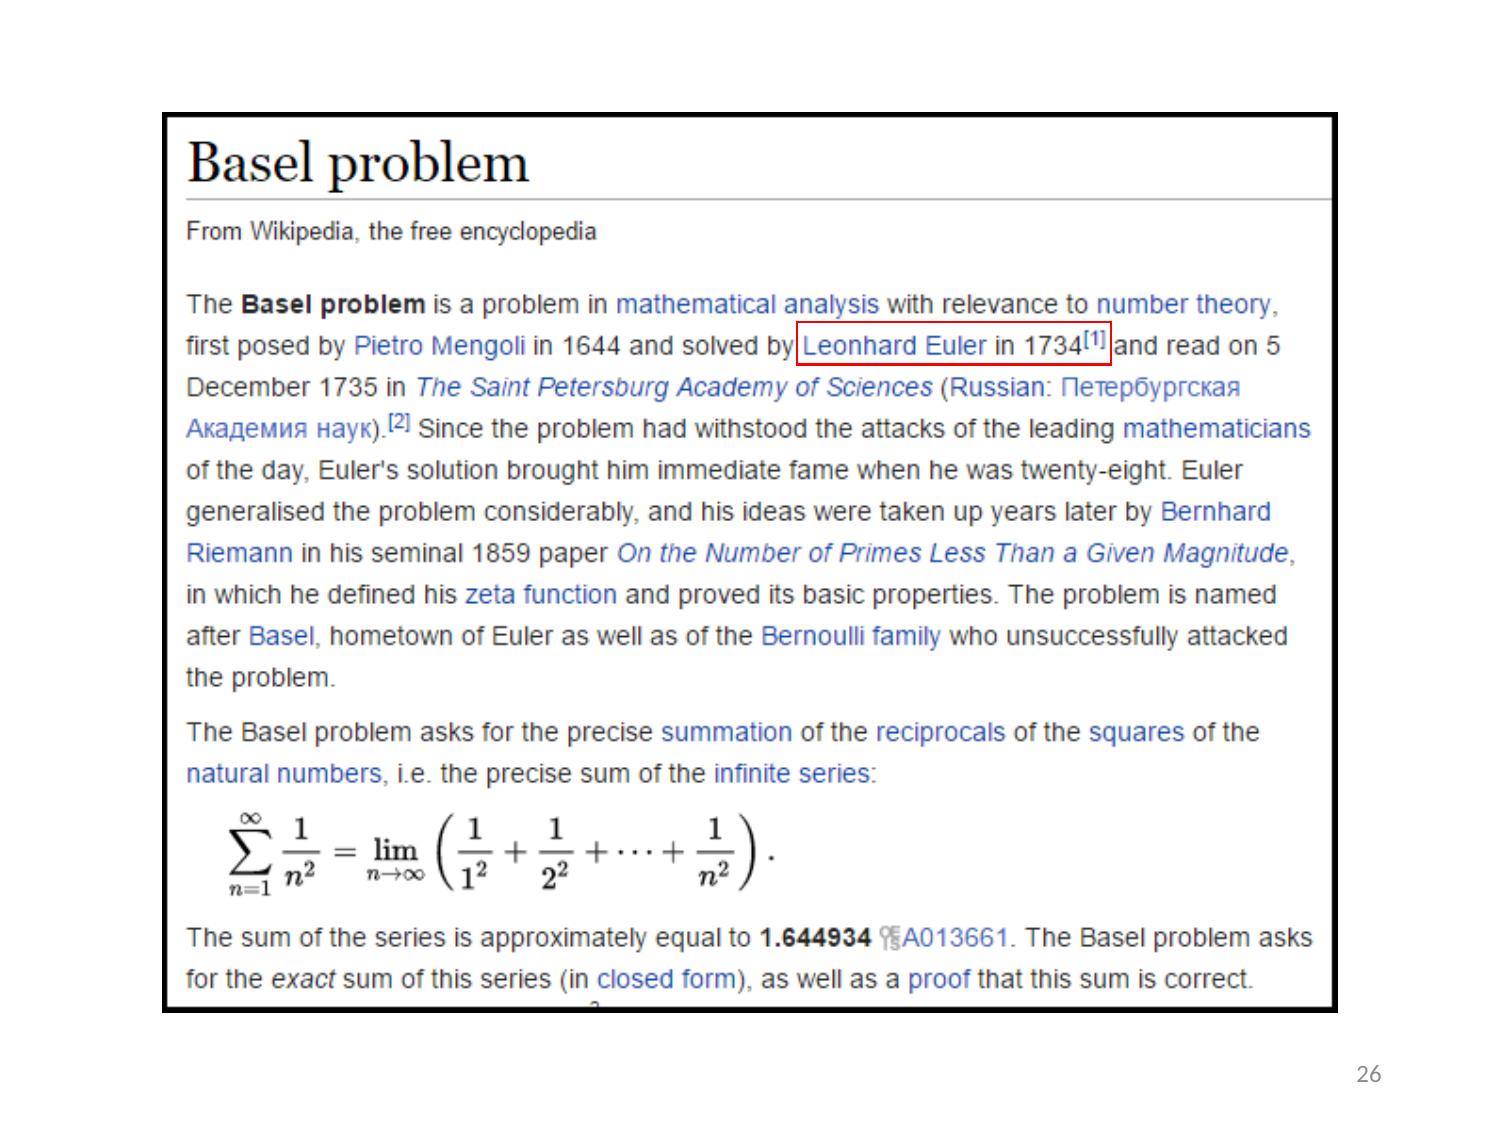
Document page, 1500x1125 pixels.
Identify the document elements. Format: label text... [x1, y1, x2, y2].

picture [162, 112, 1338, 1013]
slide_number 26 [1059, 1042, 1397, 1103]
